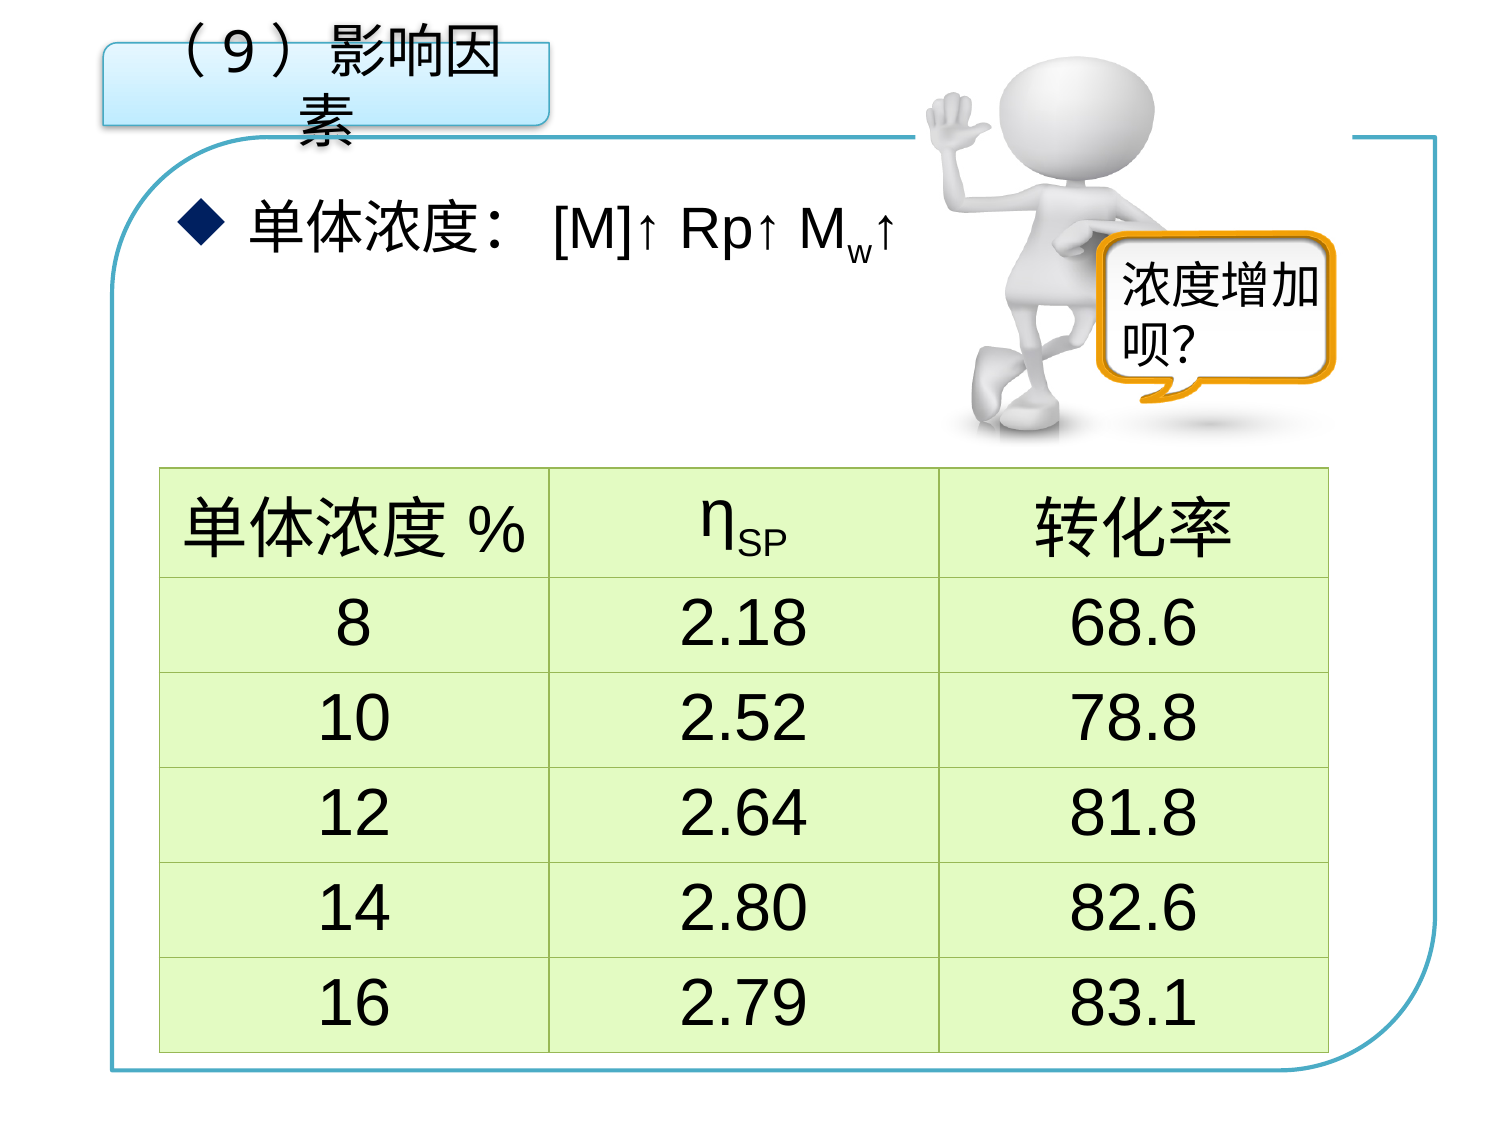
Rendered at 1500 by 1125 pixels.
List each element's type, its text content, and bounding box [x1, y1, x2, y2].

table_header 单体浓度% [160, 469, 548, 577]
table_cell 16 [160, 958, 548, 1052]
table_header ηSP [550, 469, 938, 577]
table_cell 2.80 [550, 863, 938, 957]
text_box 单体浓度：[M]↑ Rp↑ Mw↑ [109, 135, 1438, 1073]
picture [915, 45, 1353, 447]
table_cell 81.8 [940, 768, 1328, 862]
table_cell 2.64 [550, 768, 938, 862]
table_cell 14 [160, 863, 548, 957]
table_header 转化率 [940, 469, 1328, 577]
table_cell 12 [160, 768, 548, 862]
table_cell 82.6 [940, 863, 1328, 957]
table_cell 8 [160, 578, 548, 672]
table_cell 68.6 [940, 578, 1328, 672]
table_cell 2.79 [550, 958, 938, 1052]
table_cell 78.8 [940, 673, 1328, 767]
table_cell 83.1 [940, 958, 1328, 1052]
text_box （9）影响因素 [102, 41, 550, 127]
table_cell 2.52 [550, 673, 938, 767]
table_cell 10 [160, 673, 548, 767]
table_cell 2.18 [550, 578, 938, 672]
